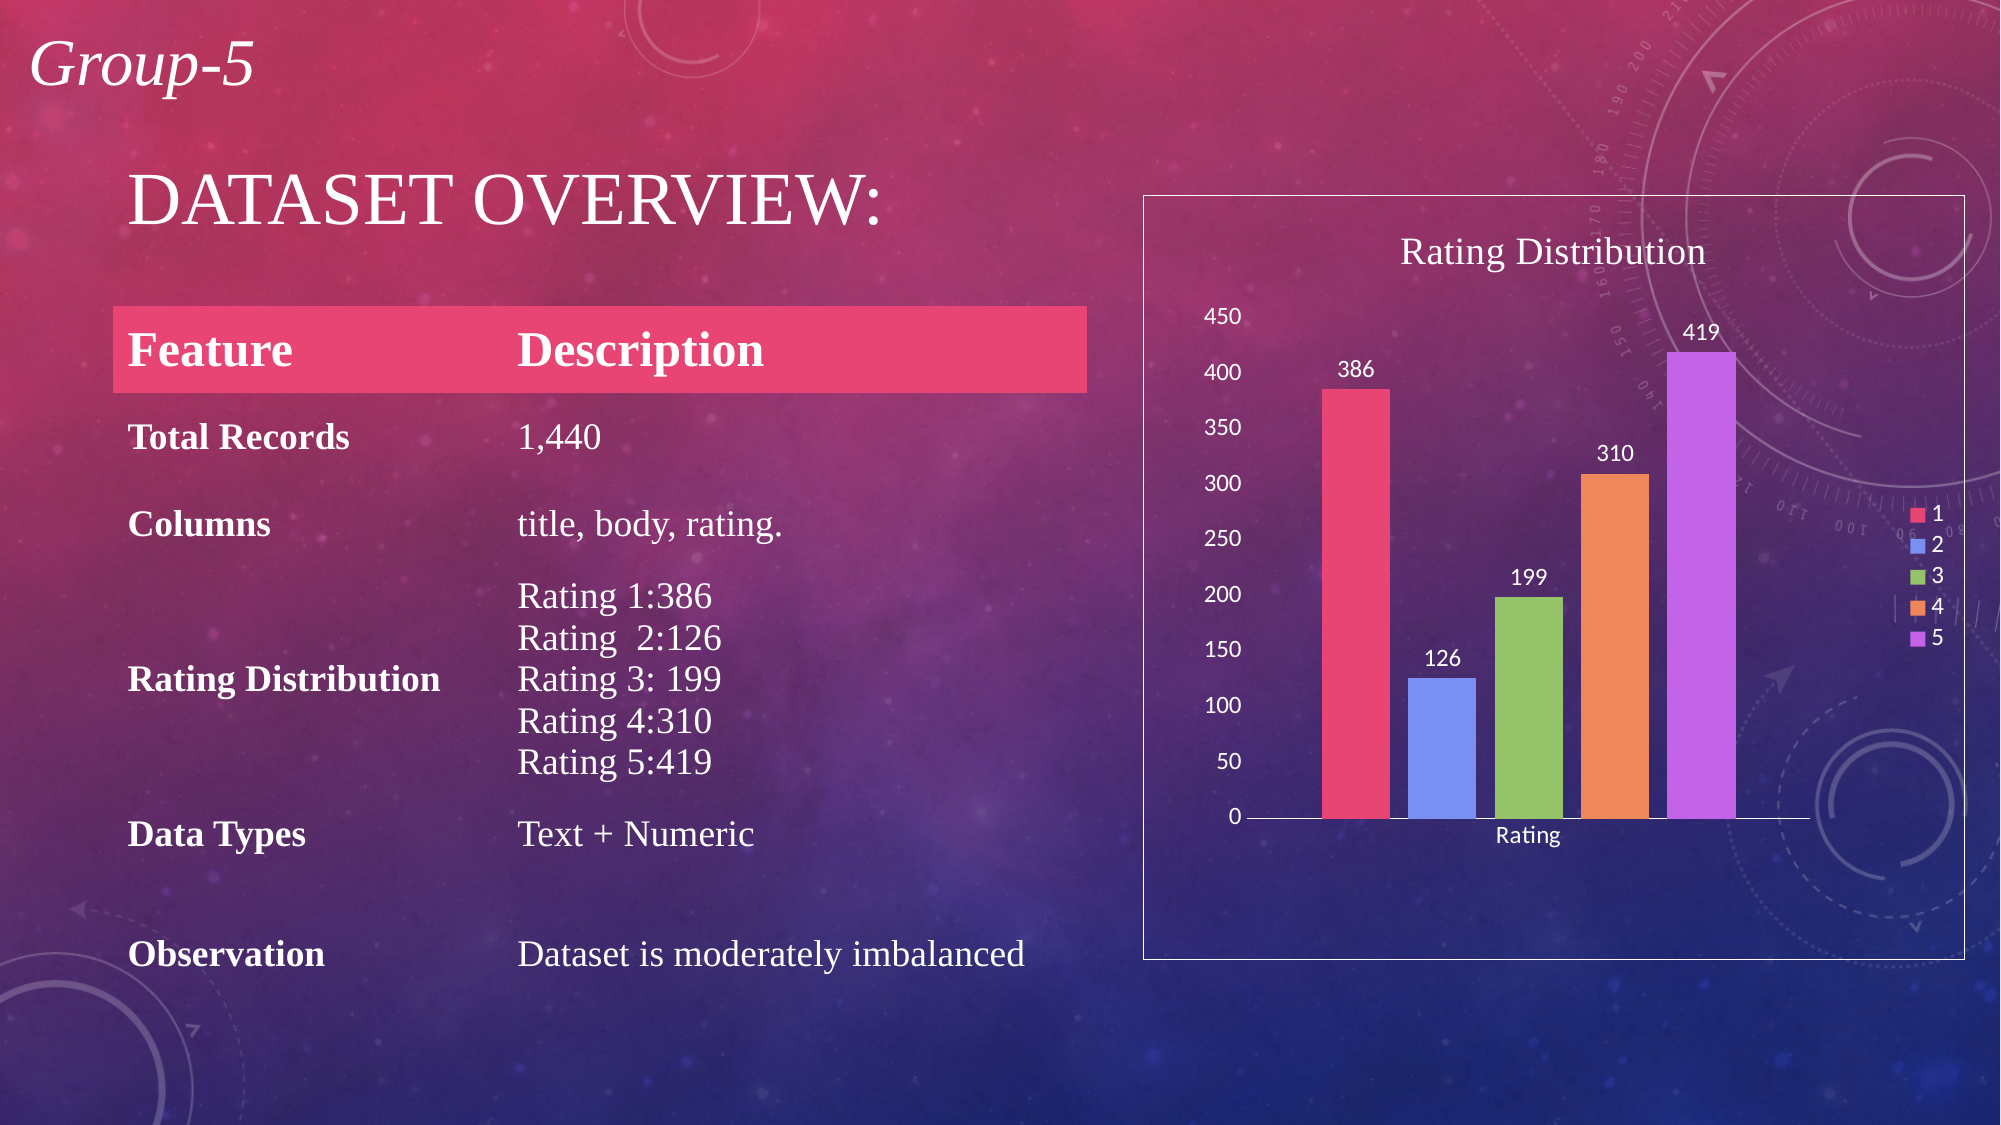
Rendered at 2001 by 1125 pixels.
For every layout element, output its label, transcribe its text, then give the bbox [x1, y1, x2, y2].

picture [0, 0, 2001, 1125]
table_cell Columns [113, 481, 502, 568]
title Dataset Overview: [112, 99, 970, 291]
table_header Description [502, 306, 1087, 393]
table_cell title, body, rating. [502, 481, 1087, 568]
table_cell Rating 1:386 Rating 2:126 Rating 3: 199 Rating 4:310 Rating 5:419 [502, 568, 1087, 790]
table_cell Text + Numeric [502, 790, 1087, 877]
text_box Group-5 [13, 11, 332, 107]
chart [1143, 194, 1965, 960]
table_cell Dataset is moderately imbalanced [502, 877, 1087, 1030]
table_cell Observation [113, 877, 502, 1030]
table_cell Total Records [113, 393, 502, 481]
table_cell 1,440 [502, 393, 1087, 481]
table_cell Data Types [113, 790, 502, 877]
table_header Feature [113, 306, 502, 393]
table_cell Rating Distribution [113, 568, 502, 790]
